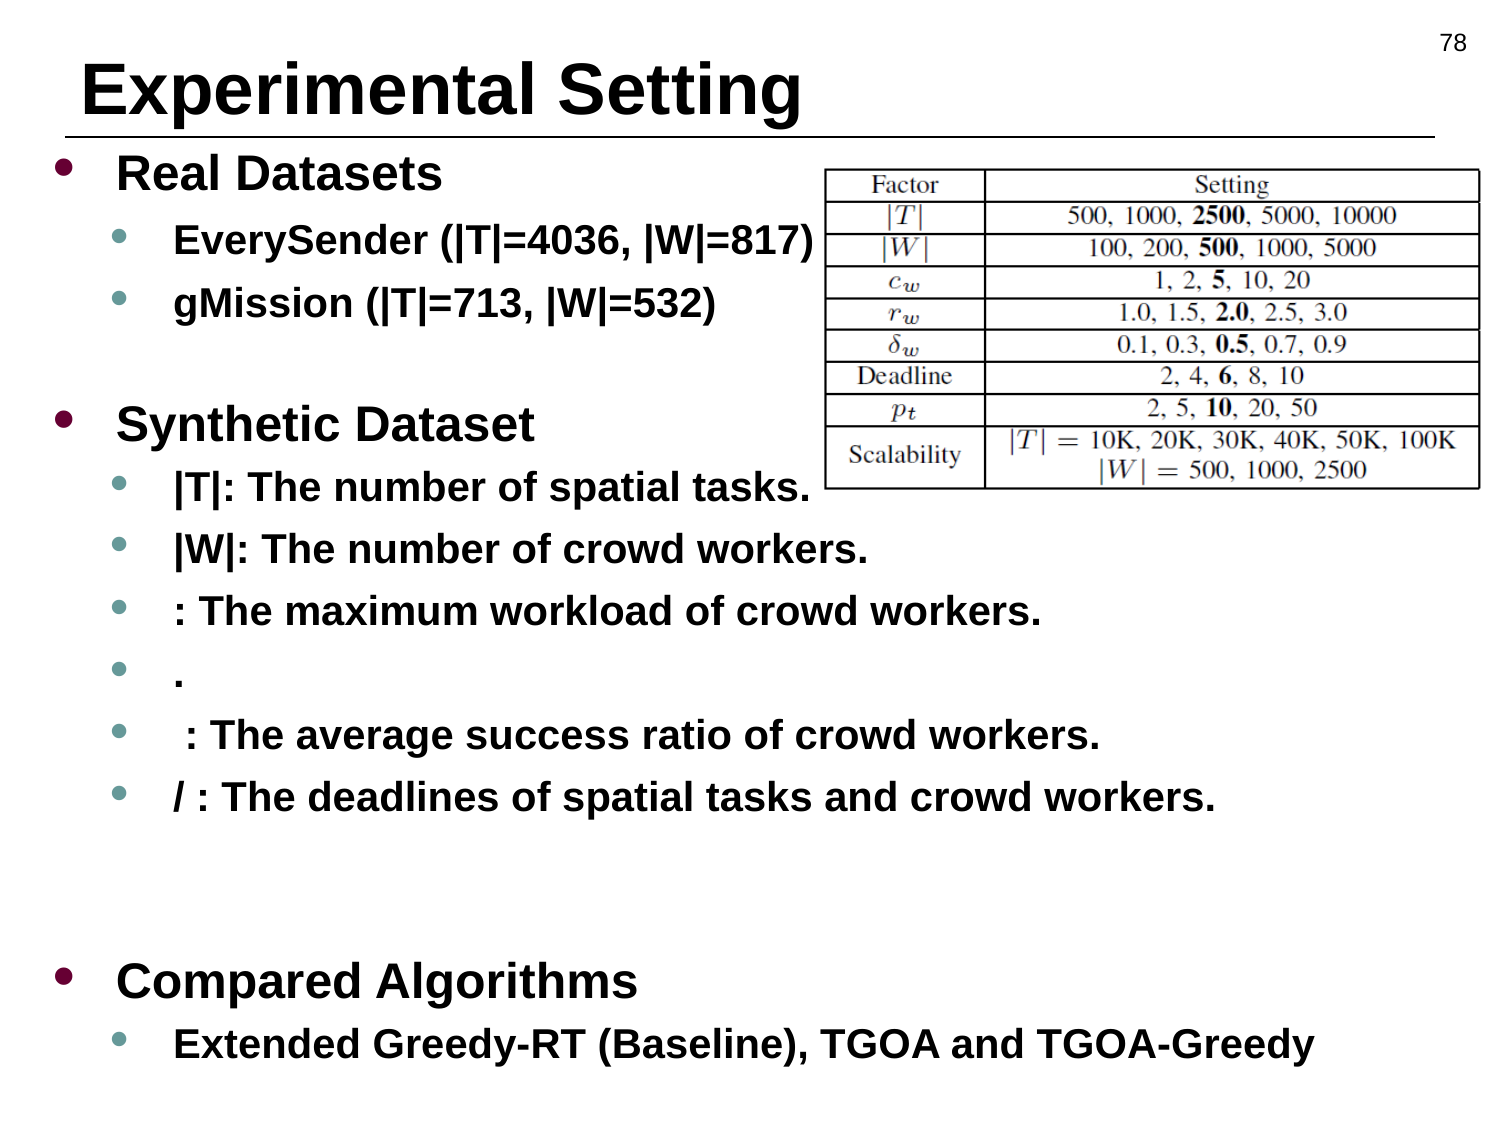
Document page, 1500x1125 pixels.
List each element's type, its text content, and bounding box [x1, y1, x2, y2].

title Experimental Setting [64, 20, 1500, 138]
picture [820, 162, 1485, 492]
slide_number 78 [1131, 18, 1483, 62]
